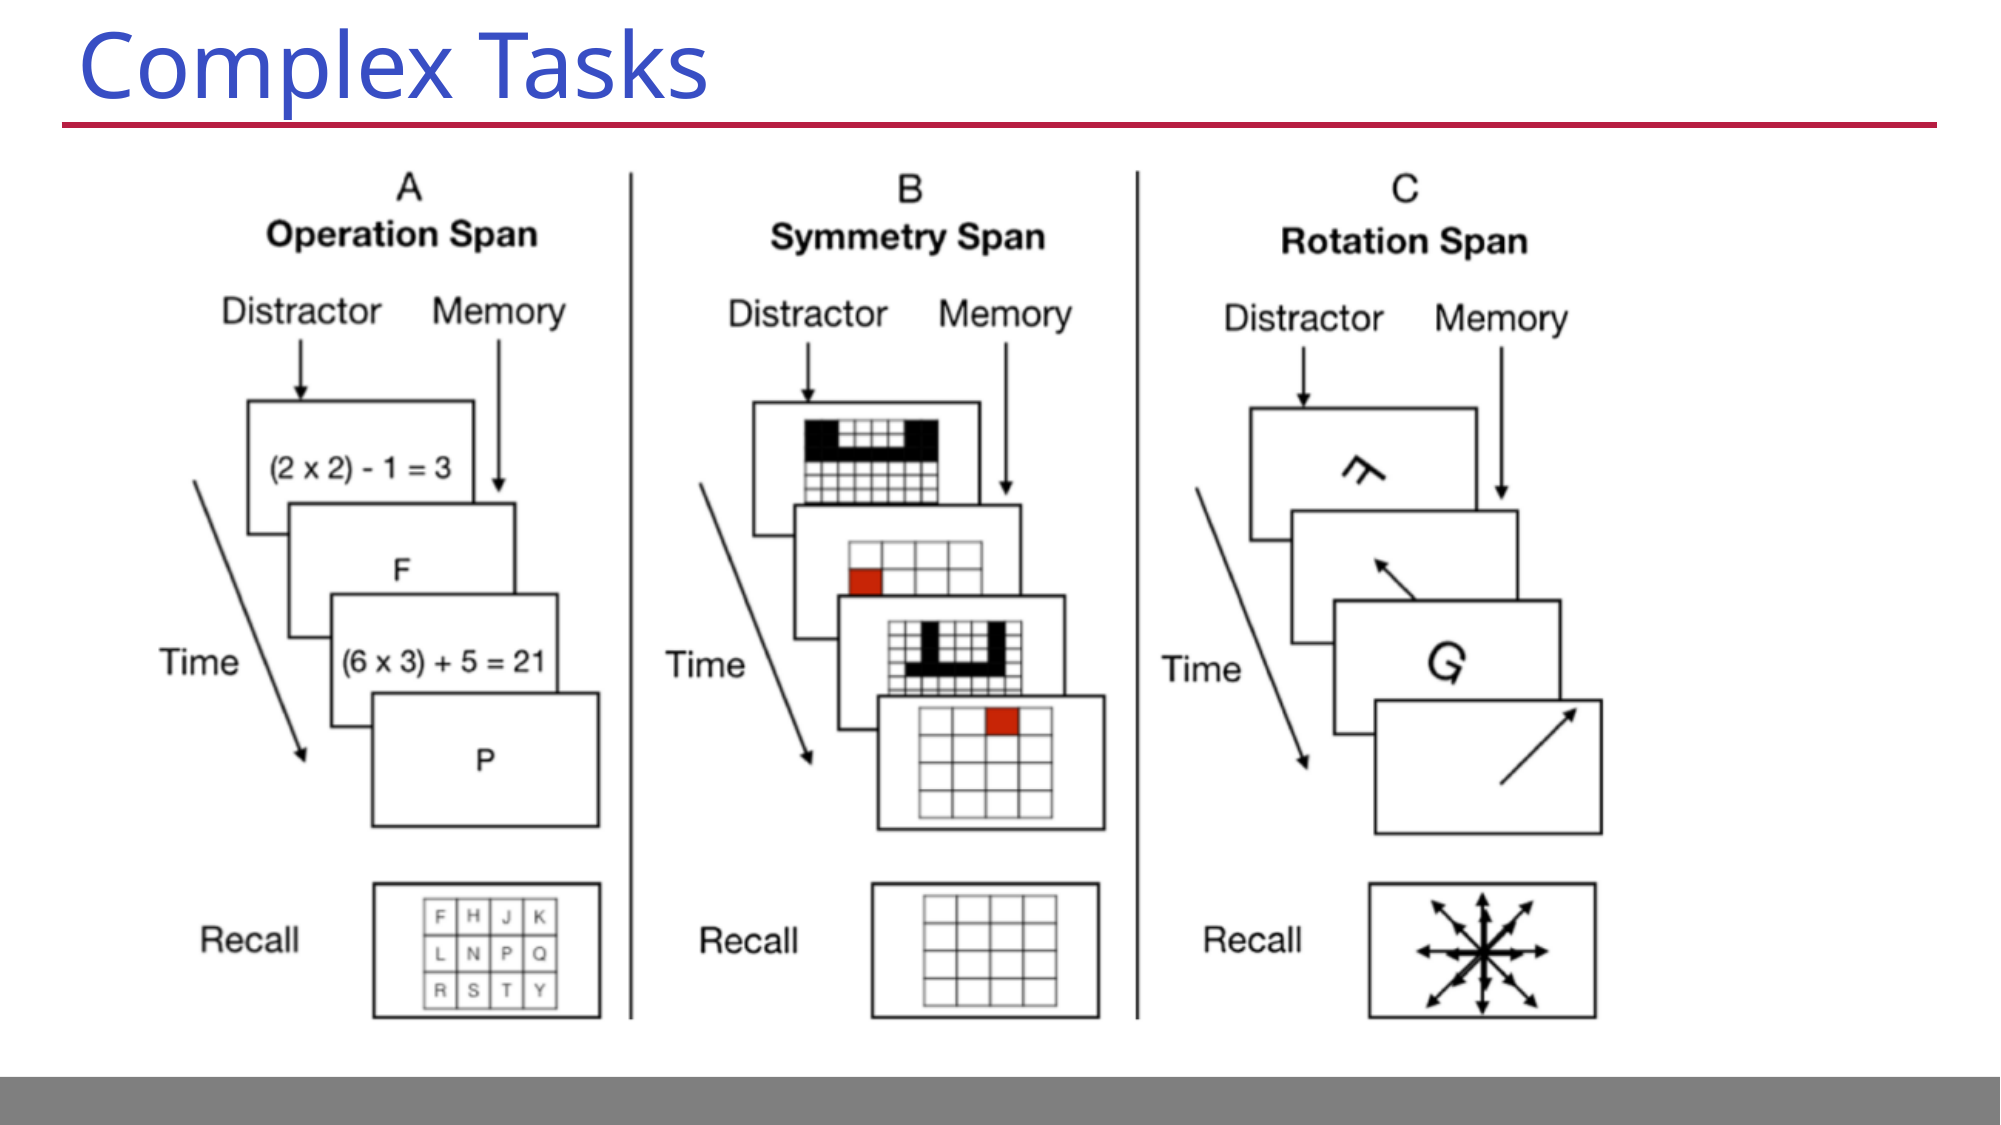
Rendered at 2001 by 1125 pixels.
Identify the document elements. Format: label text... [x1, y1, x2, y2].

title Complex Tasks [62, 11, 1938, 122]
picture [137, 151, 1631, 1035]
